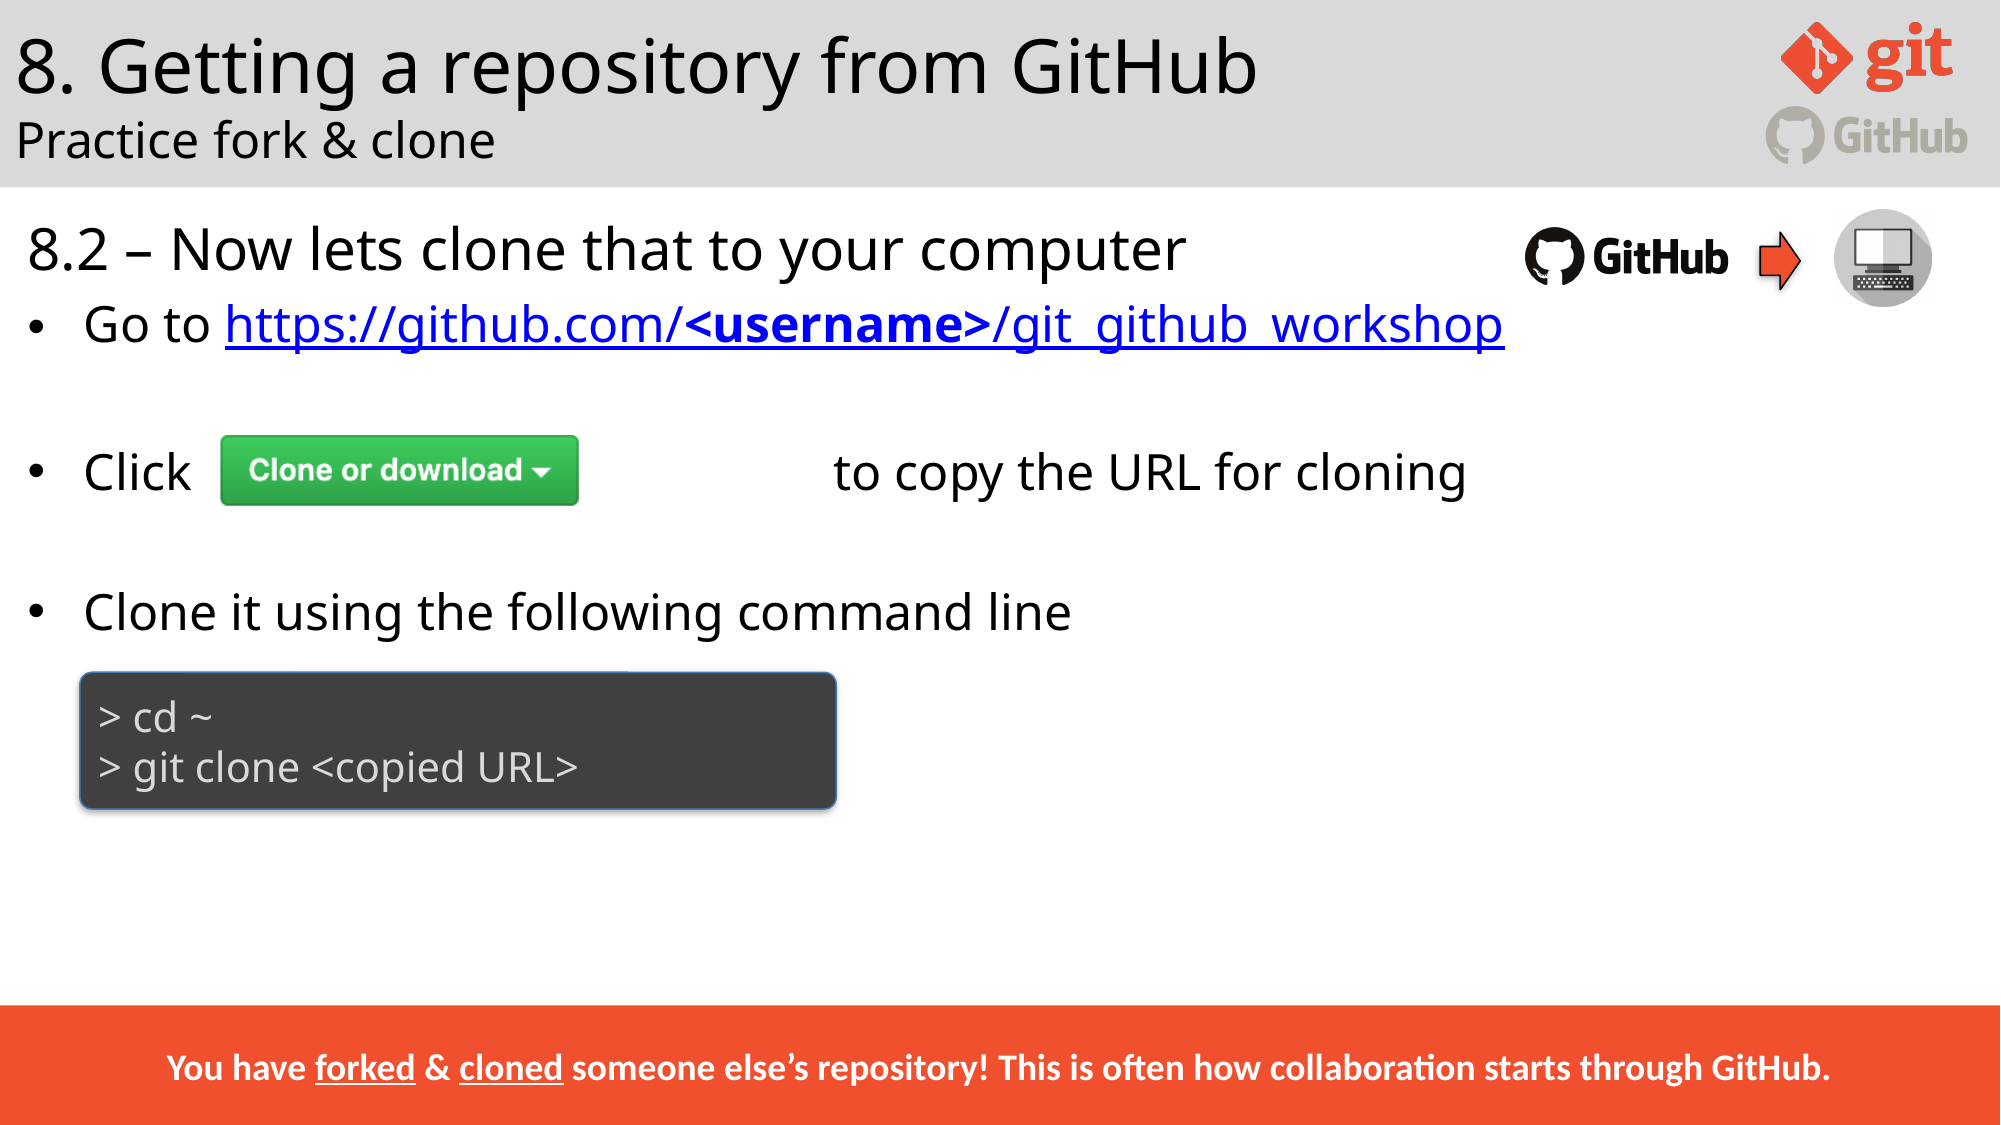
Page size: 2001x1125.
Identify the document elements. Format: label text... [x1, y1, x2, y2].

text_box You have forked & cloned someone else’s repository! This is often how collaboration starts through GitHub. [0, 1005, 2000, 1125]
picture [1733, 21, 2000, 185]
title 8. Getting a repository from GitHub Practice fork & clone [0, 0, 2000, 188]
list 8.2 – Now lets clone that to your computer Go to https://github.com/<username>/git_github_workshop Click to copy the URL for cloning Clone it using the following command line [12, 204, 1969, 1003]
text_box > cd ~ > git clone <copied URL> [79, 671, 838, 810]
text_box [1492, 205, 1932, 307]
picture [208, 434, 590, 511]
